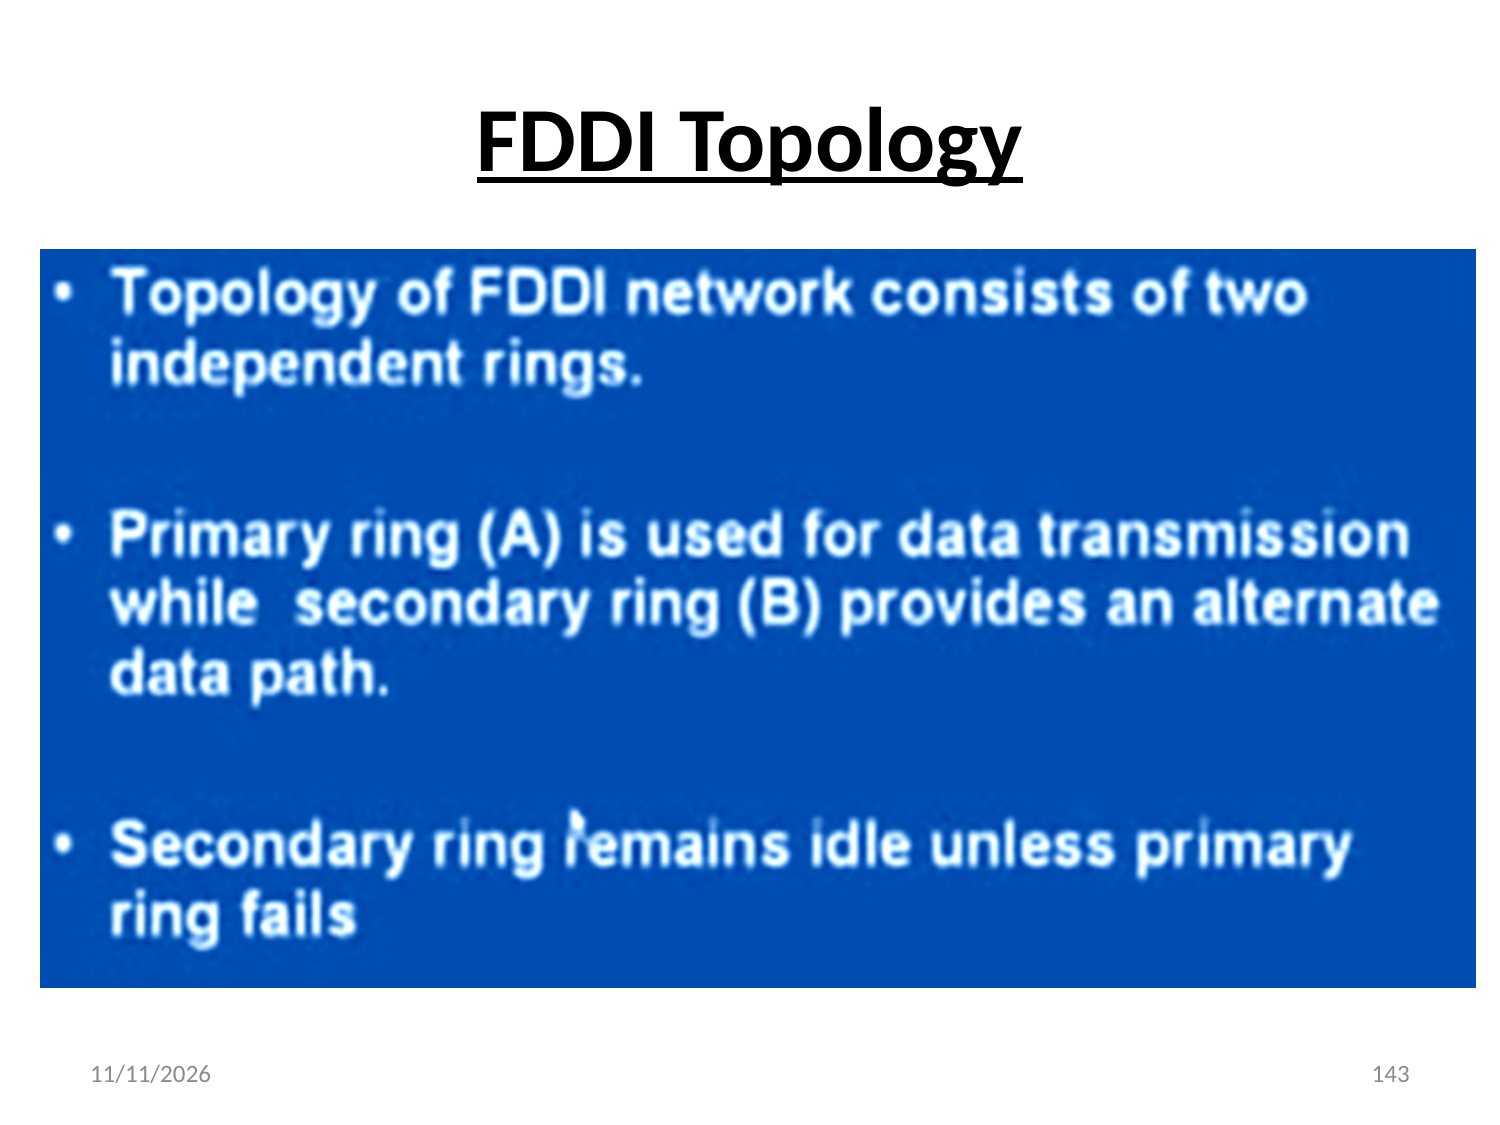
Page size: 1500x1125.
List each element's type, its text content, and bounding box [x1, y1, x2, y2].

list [40, 249, 1476, 988]
title FDDI Topology [75, 45, 1425, 225]
slide_number 143 [1074, 1042, 1425, 1103]
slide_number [75, 1042, 425, 1103]
